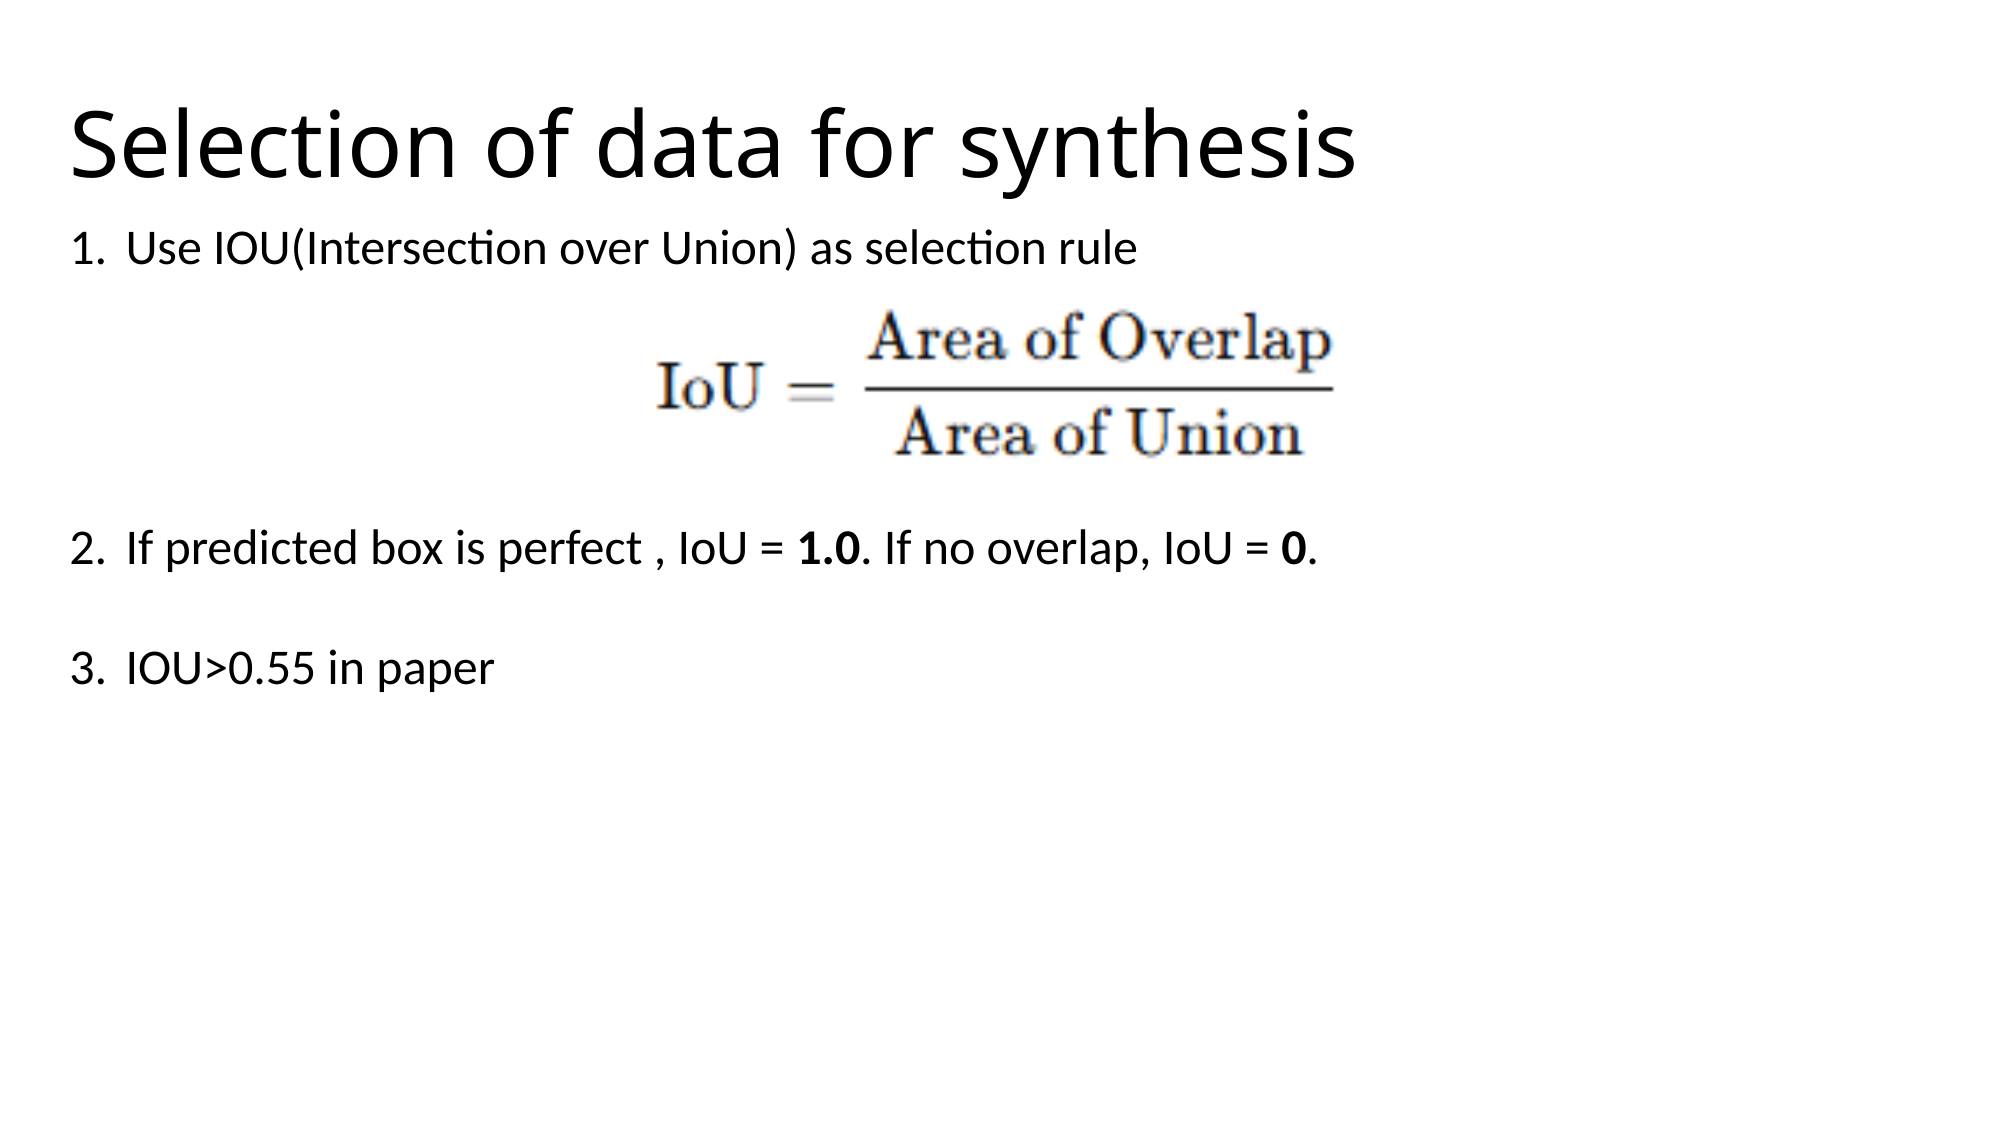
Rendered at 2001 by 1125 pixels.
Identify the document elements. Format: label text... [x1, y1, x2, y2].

picture [627, 286, 1373, 484]
text_box Use IOU(Intersection over Union) as selection rule If predicted box is perfect , IoU = 1.0. If no overlap, IoU = 0. IOU>0.55 in paper [54, 206, 1748, 1062]
title Selection of data for synthesis [54, 89, 1552, 206]
